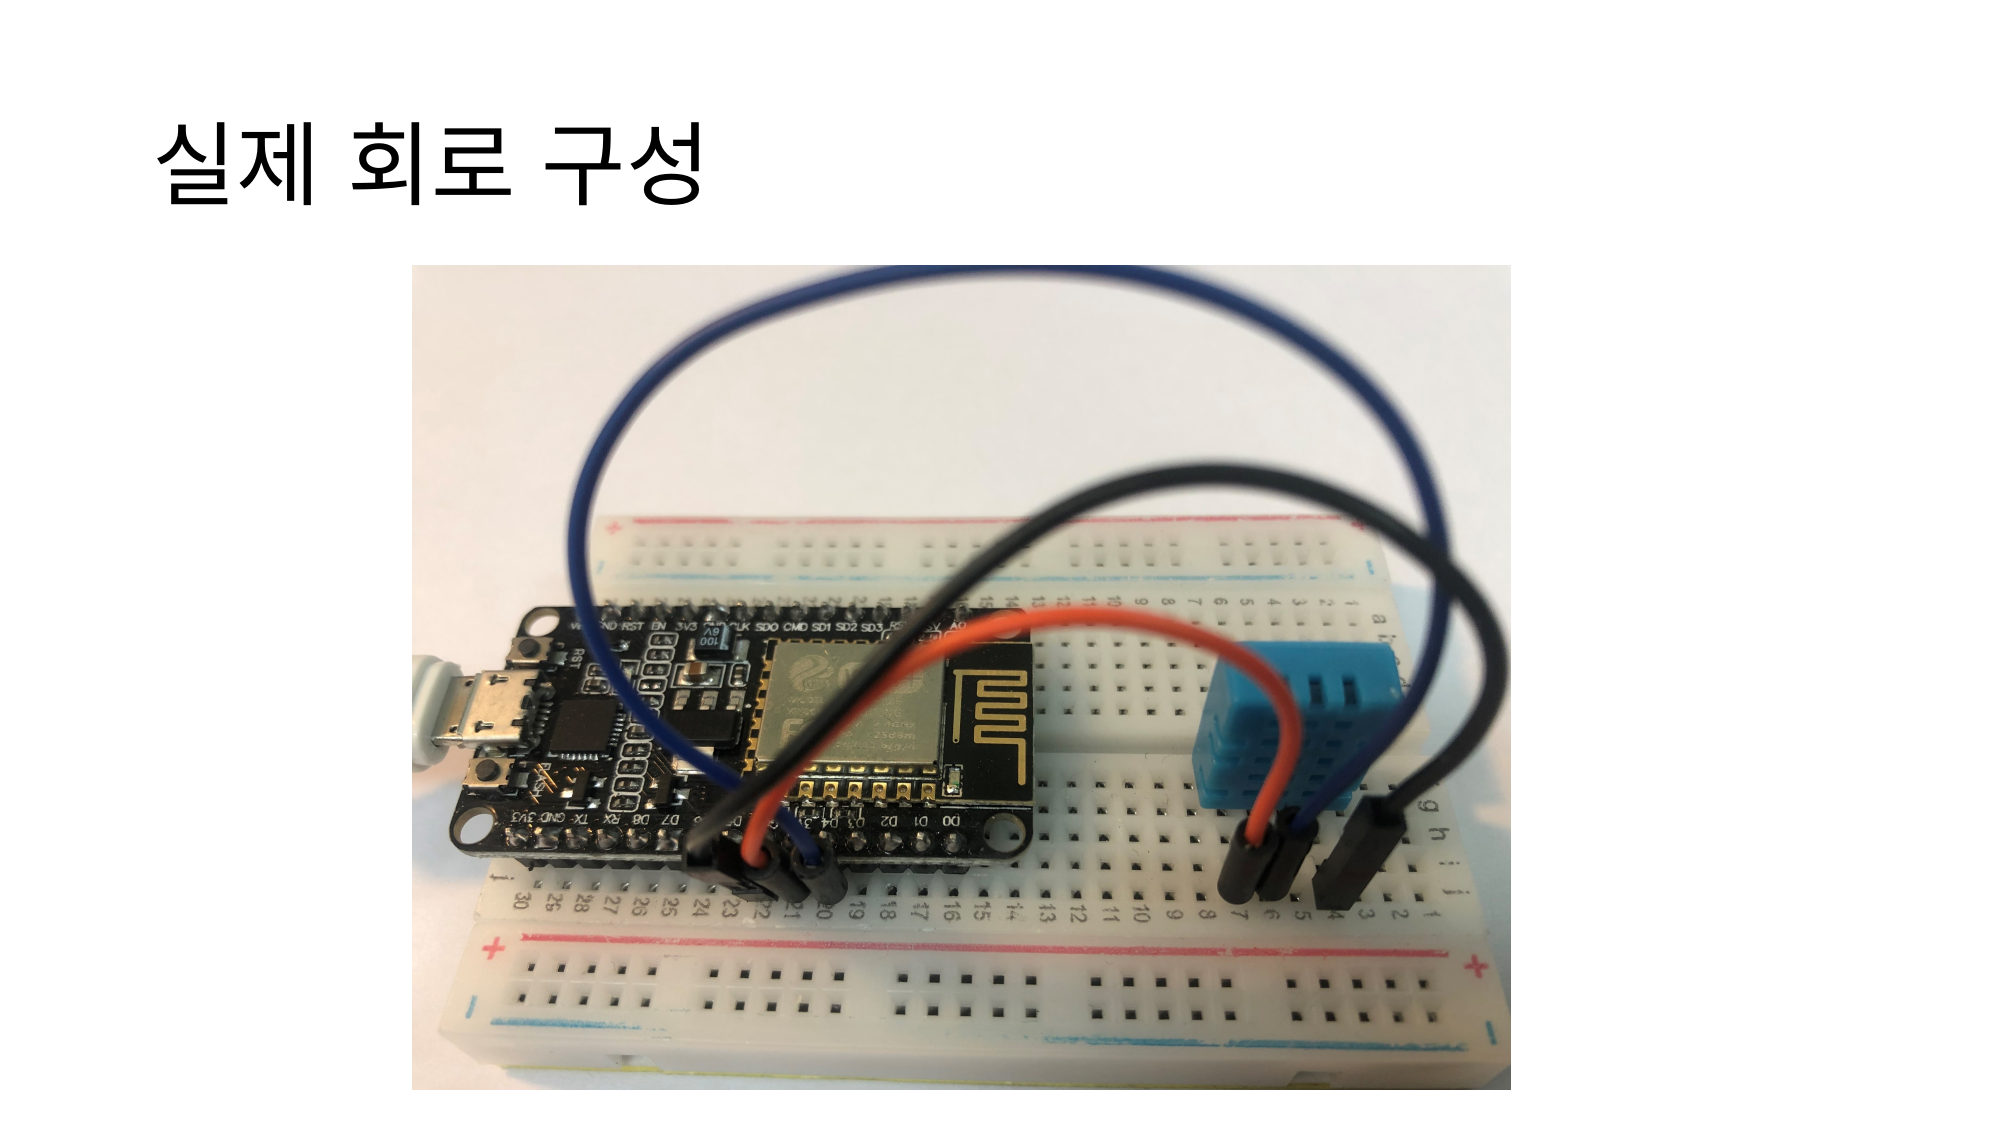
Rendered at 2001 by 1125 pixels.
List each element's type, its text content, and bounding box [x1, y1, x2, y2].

title 실제 회로 구성 [137, 59, 1863, 278]
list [412, 266, 1511, 1090]
